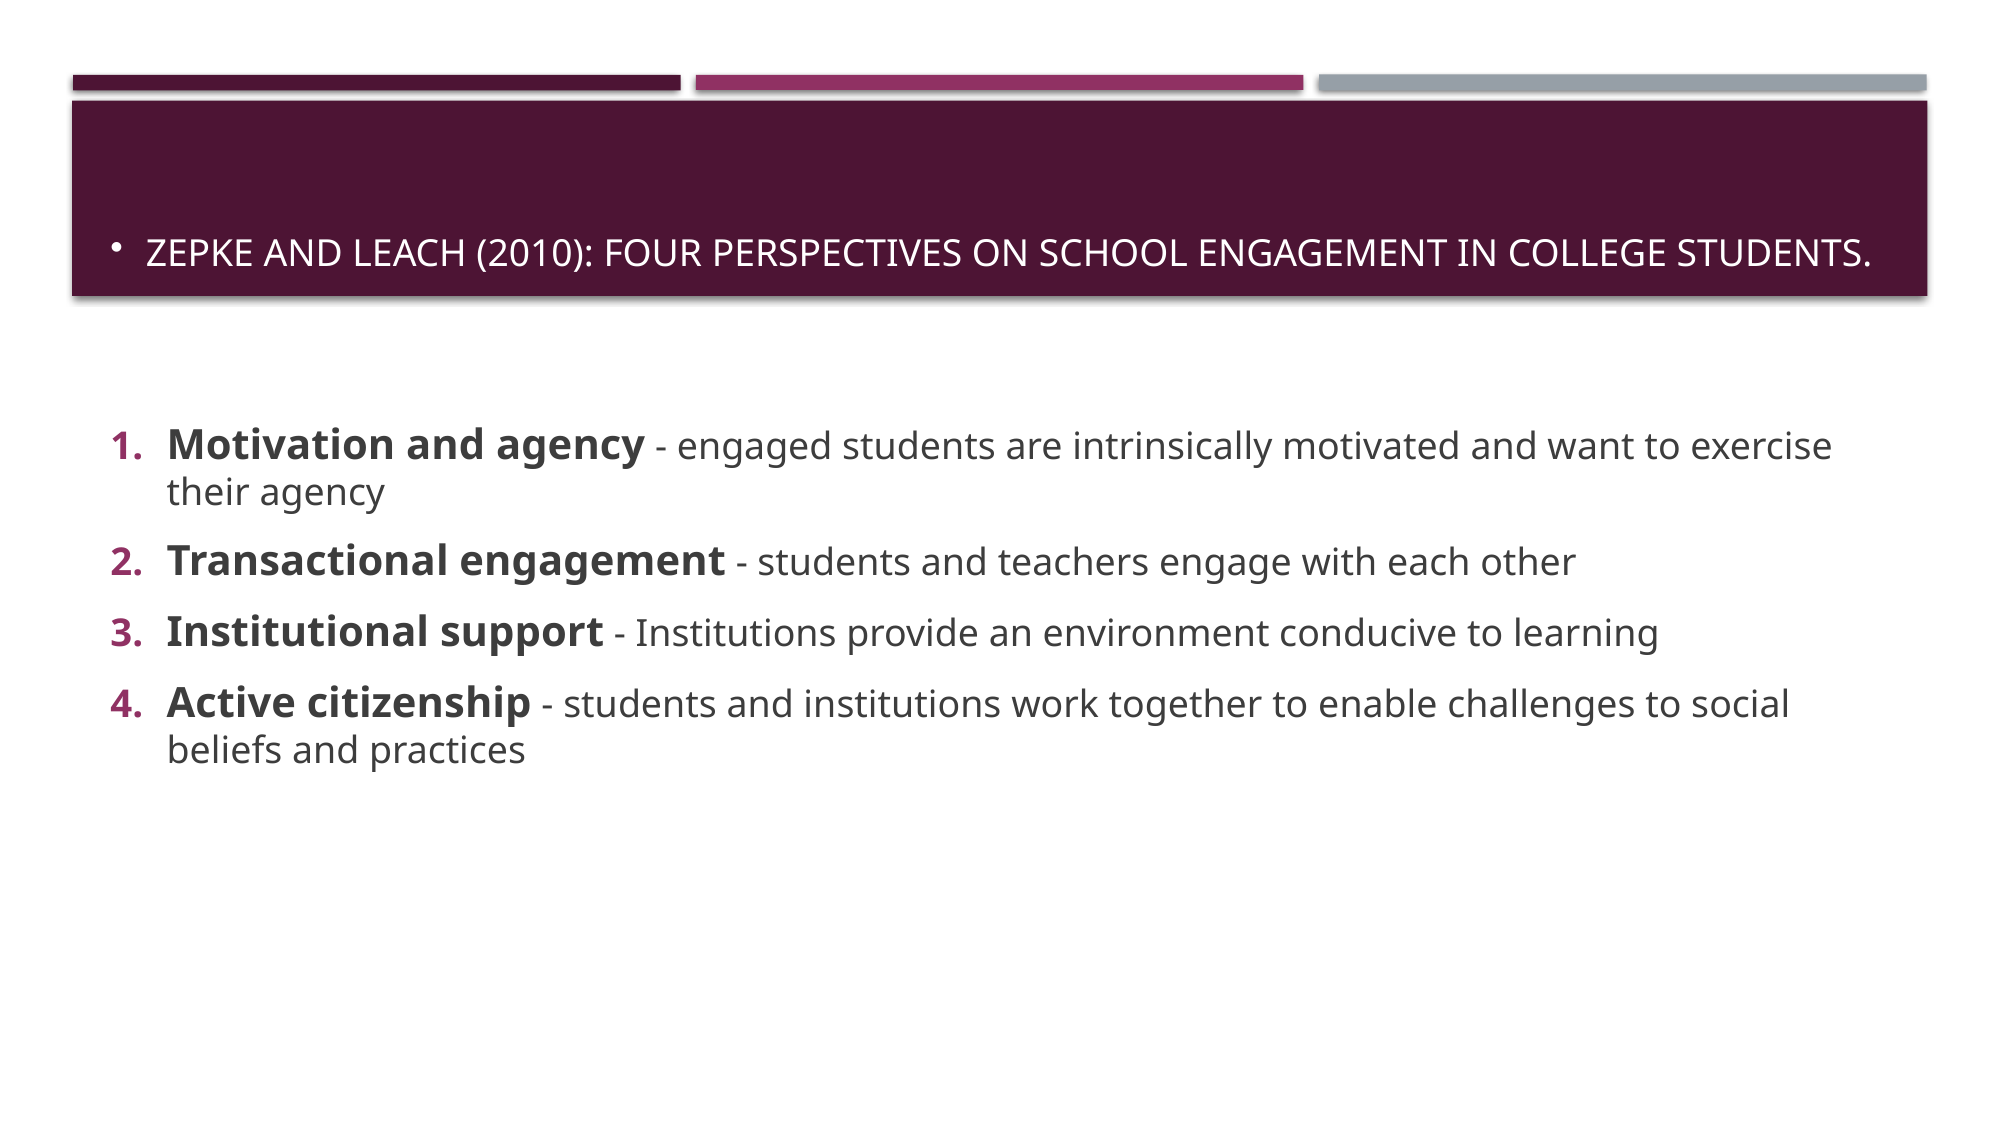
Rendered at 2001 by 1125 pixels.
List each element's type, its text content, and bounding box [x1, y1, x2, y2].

list Motivation and agency - engaged students are intrinsically motivated and want to exercise their agency Transactional engagement - students and teachers engage with each other Institutional support - Institutions provide an environment conducive to learning Active citizenship - students and institutions work together to enable challenges to social beliefs and practices [95, 357, 1905, 962]
title Zepke and Leach (2010): four perspectives on school engagement in college students. [95, 115, 1905, 282]
